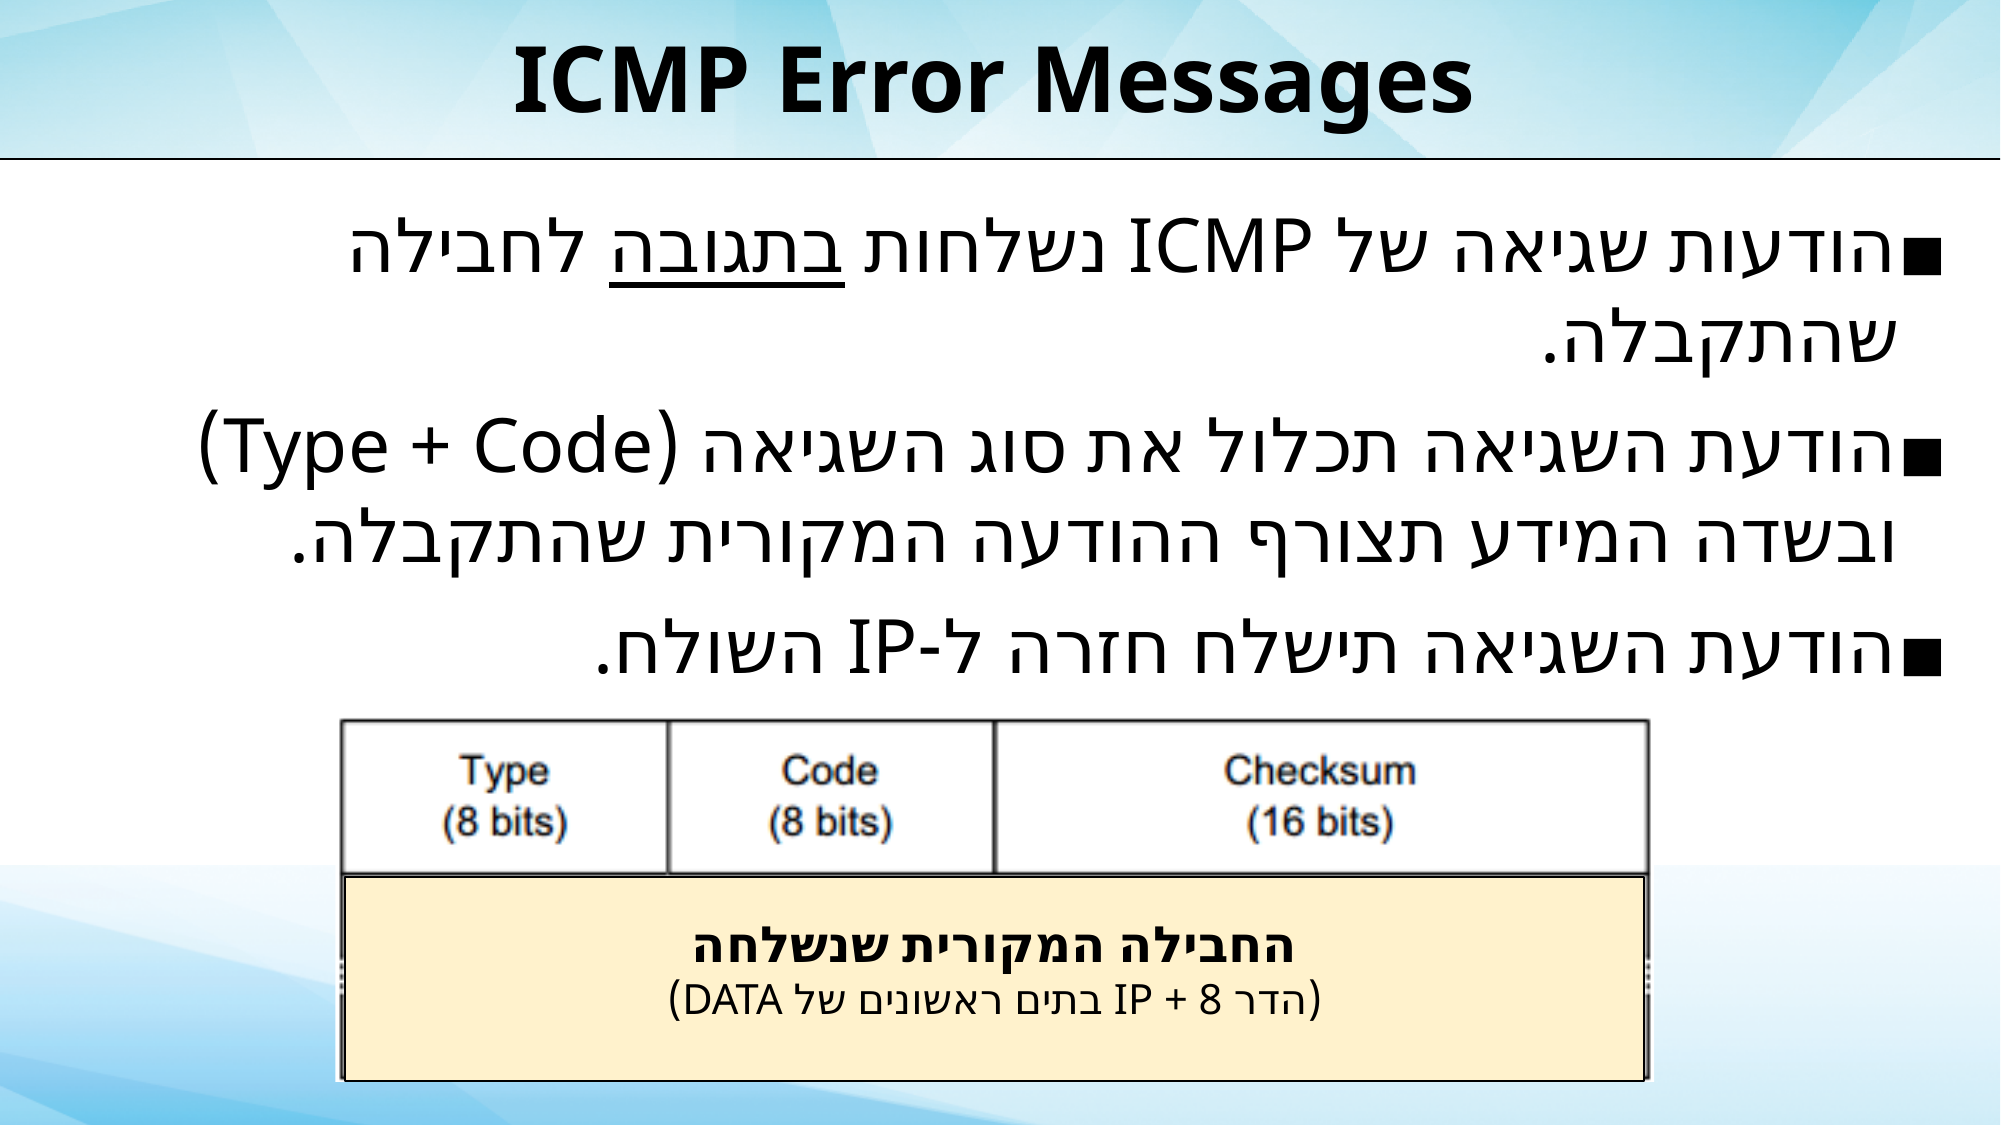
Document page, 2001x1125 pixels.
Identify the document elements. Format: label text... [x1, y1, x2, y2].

title ICMP Error Messages [0, 6, 1989, 160]
picture [335, 716, 1655, 1082]
list הודעות שגיאה של ICMP נשלחות בתגובה לחבילה שהתקבלה. הודעת השגיאה תכלול את סוג השגיאה (Type + Code) ובשדה המידע תצורף ההודעה המקורית שהתקבלה. הודעת השגיאה תישלח חזרה ל-IP השולח. [25, 189, 1964, 1103]
picture [0, 0, 2001, 158]
picture [0, 865, 2001, 1125]
